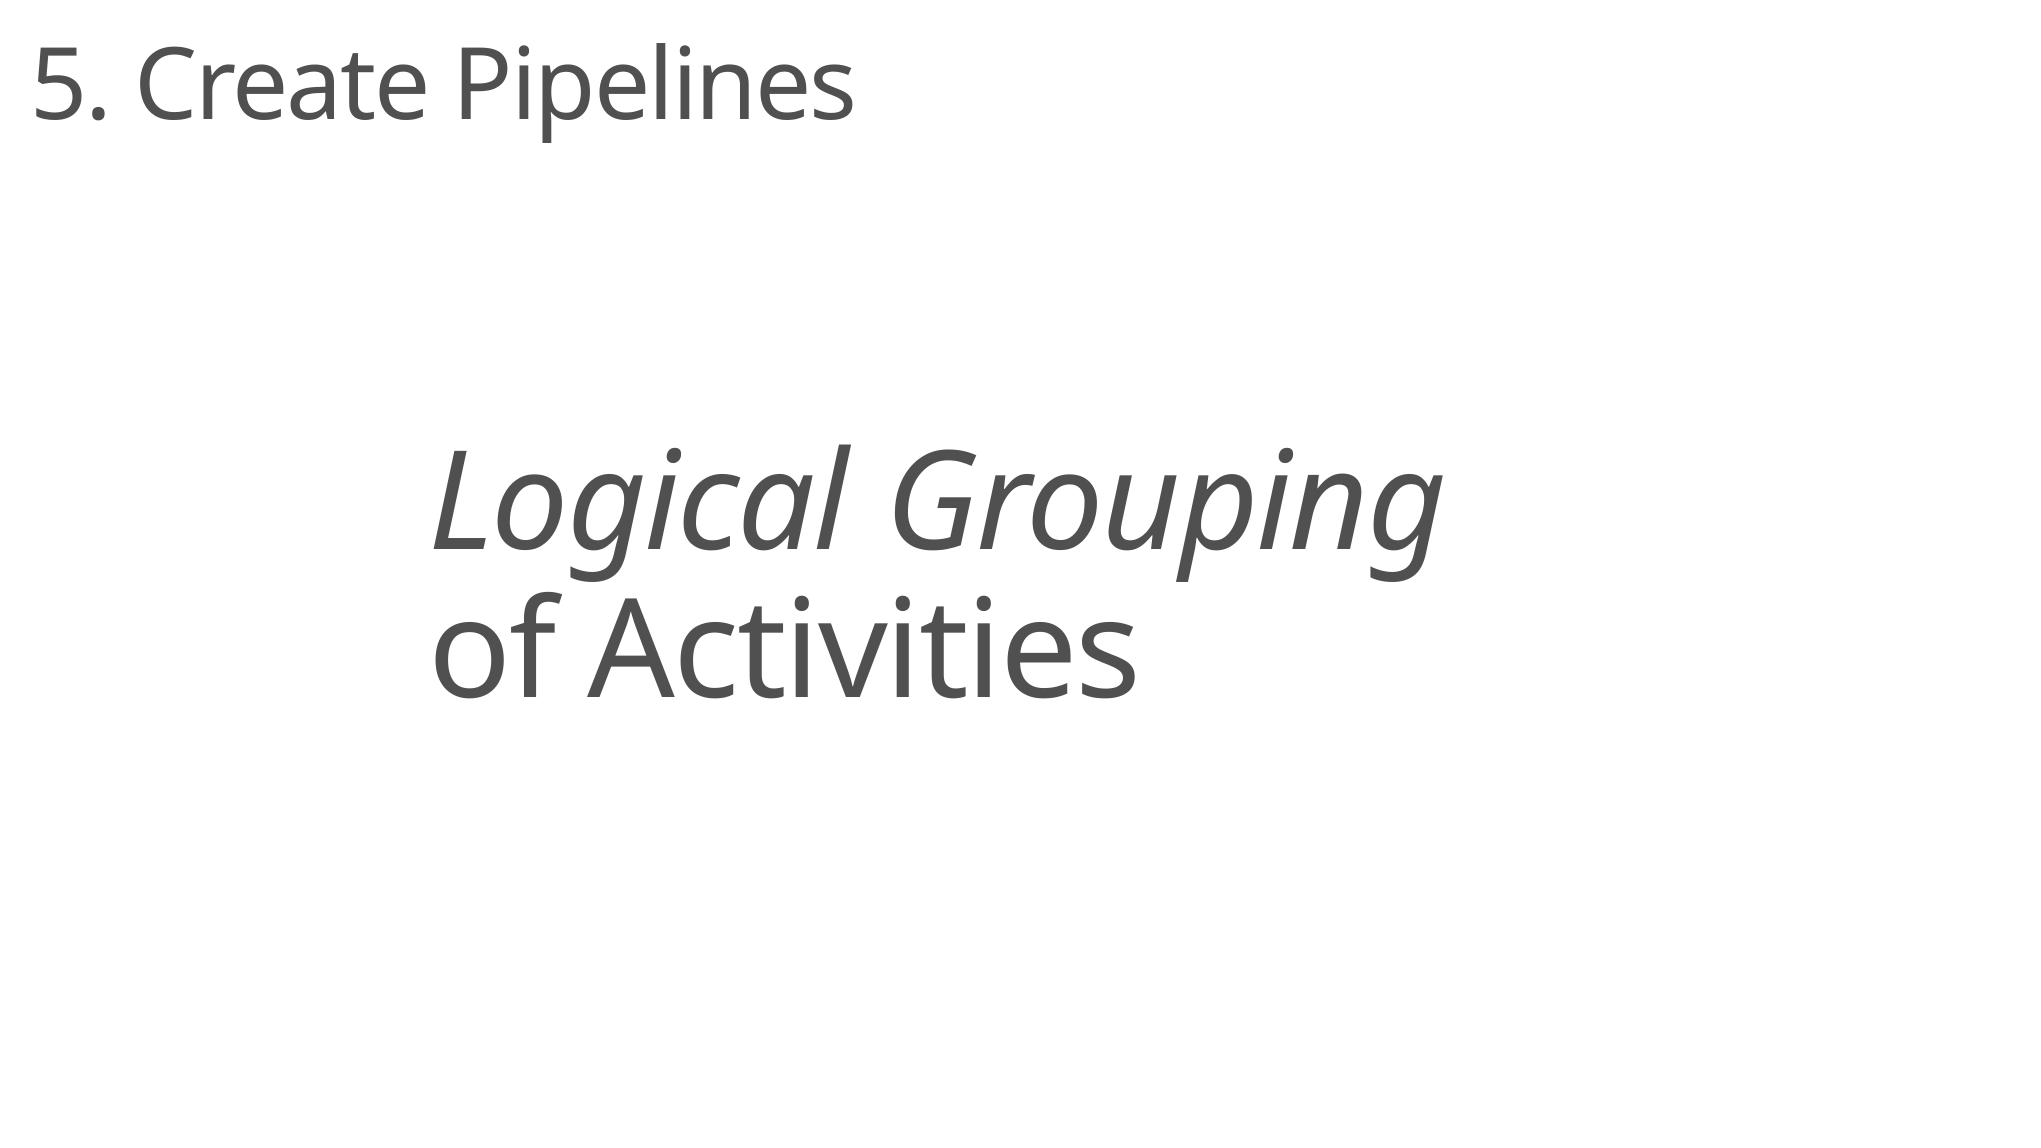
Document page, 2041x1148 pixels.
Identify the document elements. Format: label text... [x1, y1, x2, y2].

text_box Logical Grouping of Activities [413, 423, 1573, 799]
title 5. Create Pipelines [0, 25, 1230, 191]
